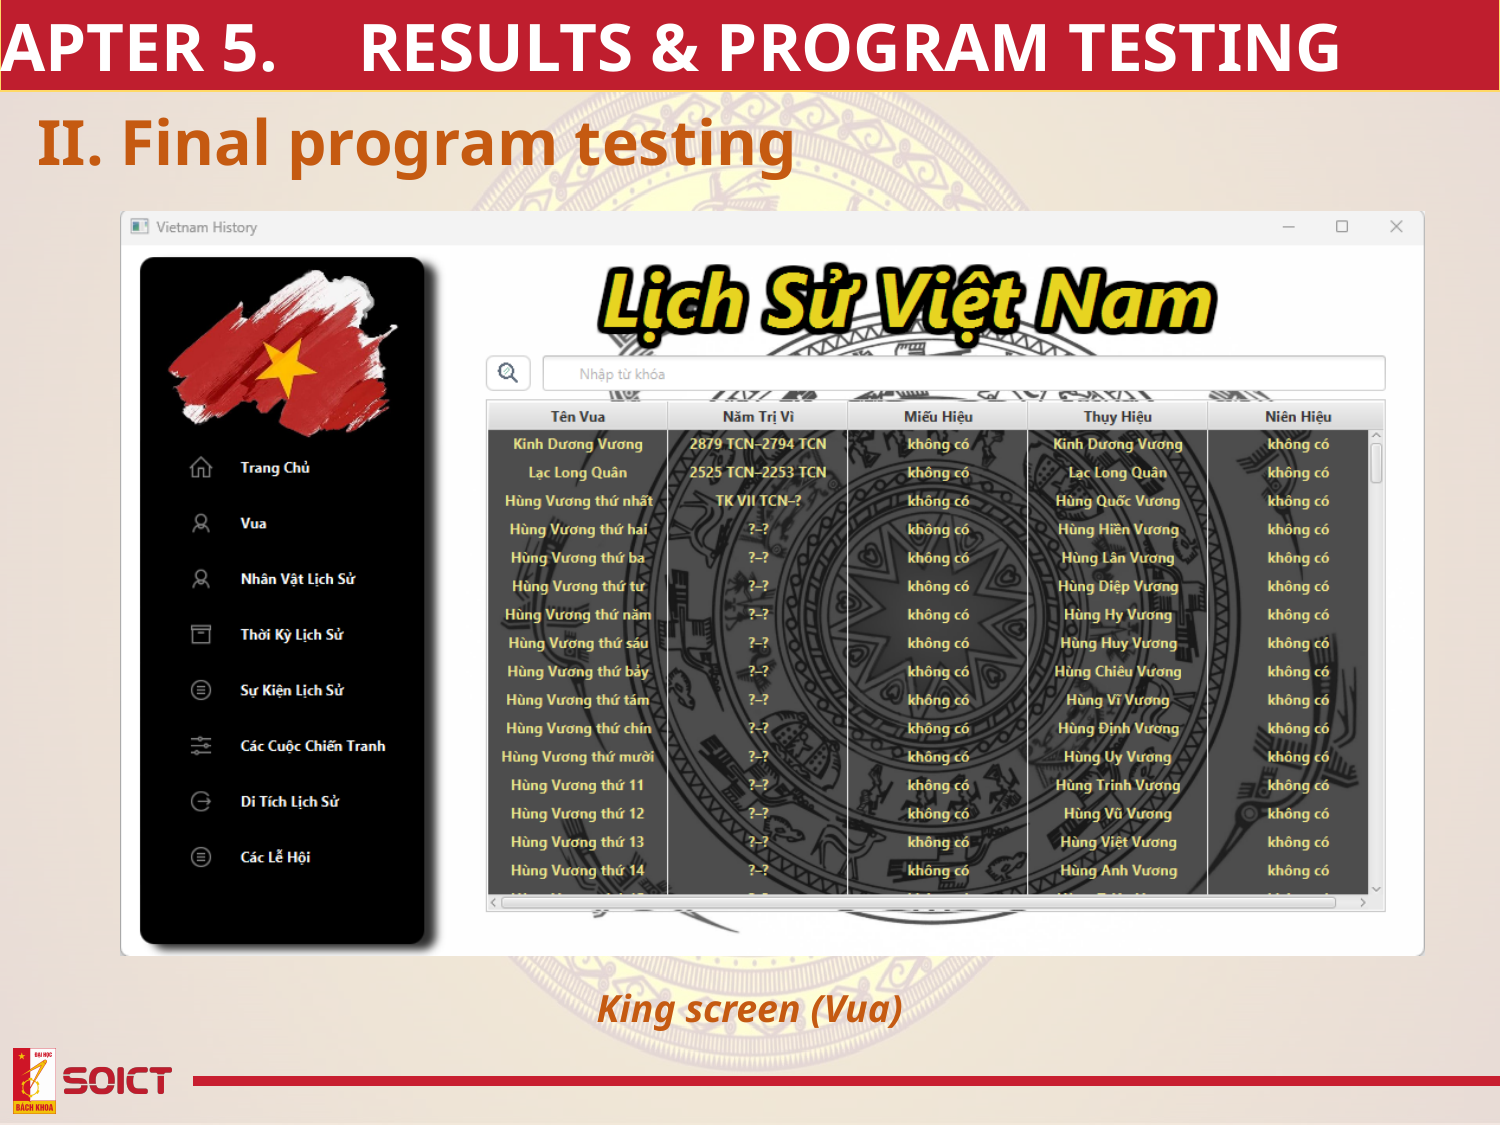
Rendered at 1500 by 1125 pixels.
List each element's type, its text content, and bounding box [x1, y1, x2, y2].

text_box II. Final program testing [26, 105, 1042, 215]
text_box [1377, 0, 1500, 92]
text_box CHAPTER 5. RESULTS & PROGRAM TESTING [0, 0, 1377, 92]
text_box King screen (Vua) [342, 977, 1158, 1038]
picture [13, 1048, 172, 1114]
picture [120, 211, 1425, 956]
